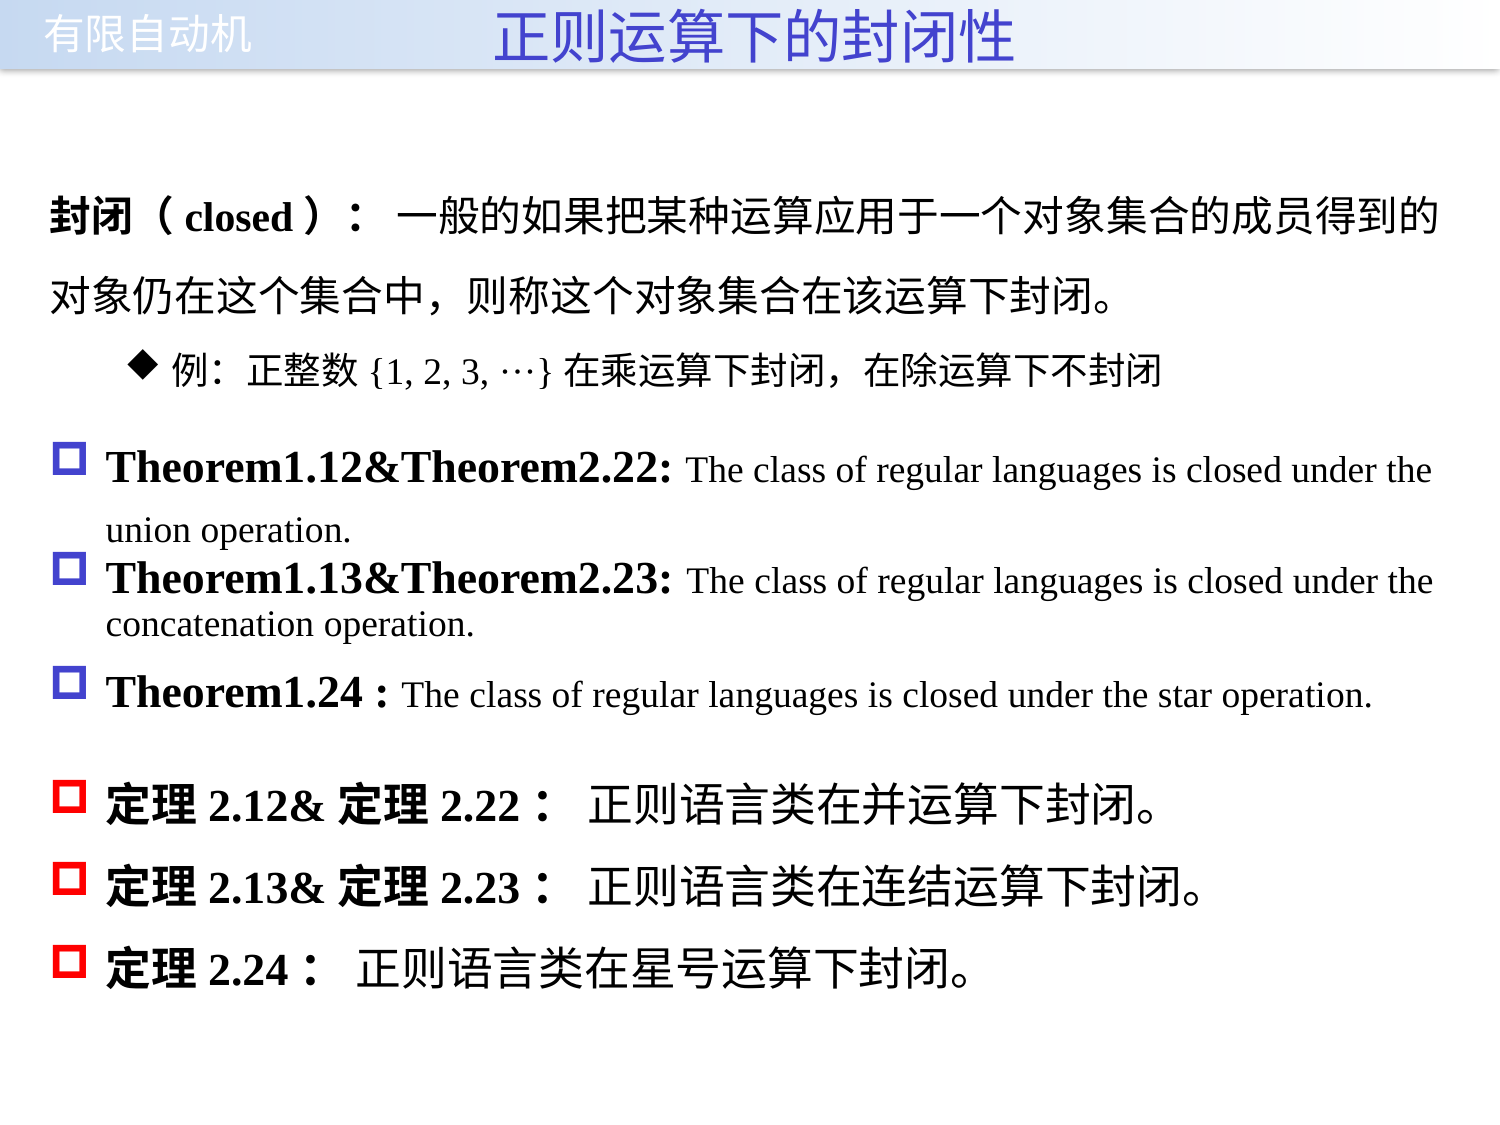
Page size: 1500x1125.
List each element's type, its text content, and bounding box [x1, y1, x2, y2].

text_box 定理2.12&定理2.22： 正则语言类在并运算下封闭。 定理2.13&定理2.23： 正则语言类在连结运算下封闭。 定理2.24： 正则语言类在星号运算下封闭。 [34, 740, 1495, 1003]
text_box 封闭（closed）： 一般的如果把某种运算应用于一个对象集合的成员得到的对象仍在这个集合中，则称这个对象集合在该运算下封闭。 例：正整数{1, 2, 3, ···}在乘运算下封闭，在除运算下不封闭 [34, 152, 1495, 400]
text_box Theorem1.12&Theorem2.22: The class of regular languages is closed under the union operation. Theorem1.13&Theorem2.23: The class of regular languages is closed under the concatenation operation. Theorem1.24 : The class of regular languages is closed under the star operation. [34, 413, 1475, 724]
title 正则运算下的封闭性 [20, 0, 1489, 95]
